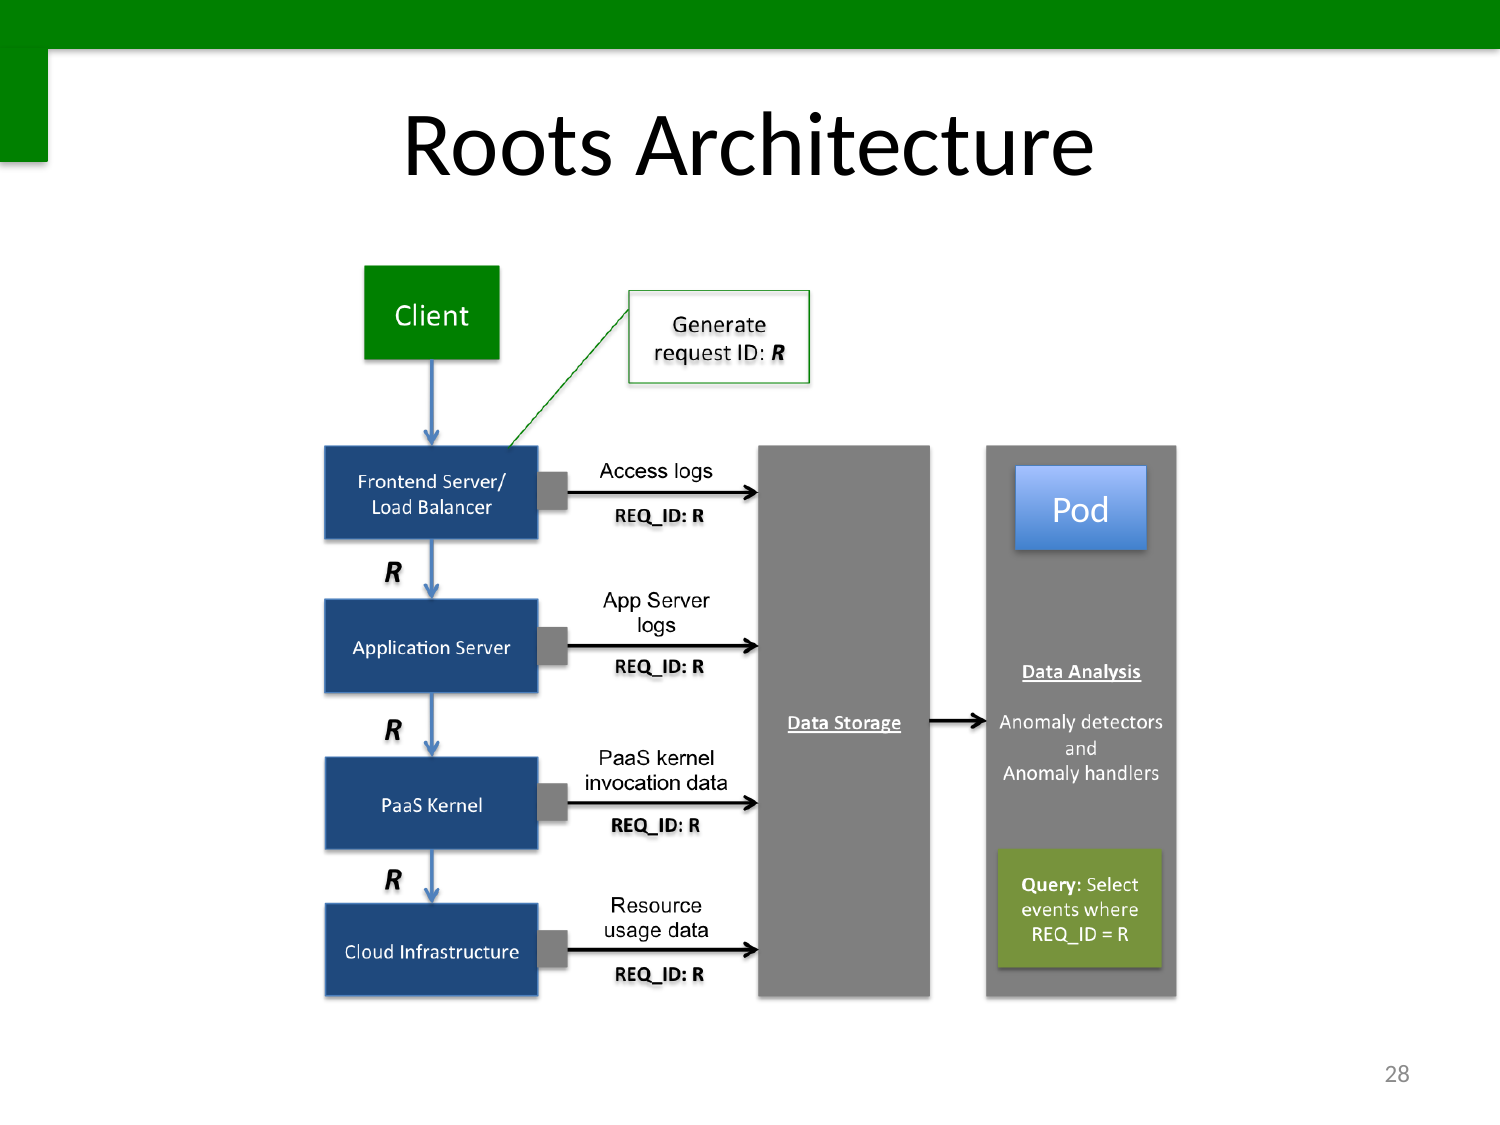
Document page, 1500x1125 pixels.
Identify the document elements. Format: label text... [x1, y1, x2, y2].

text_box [0, 0, 1500, 162]
slide_number 28 [1074, 1042, 1425, 1103]
title Roots Architecture [75, 171, 1425, 233]
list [74, 262, 1426, 1006]
